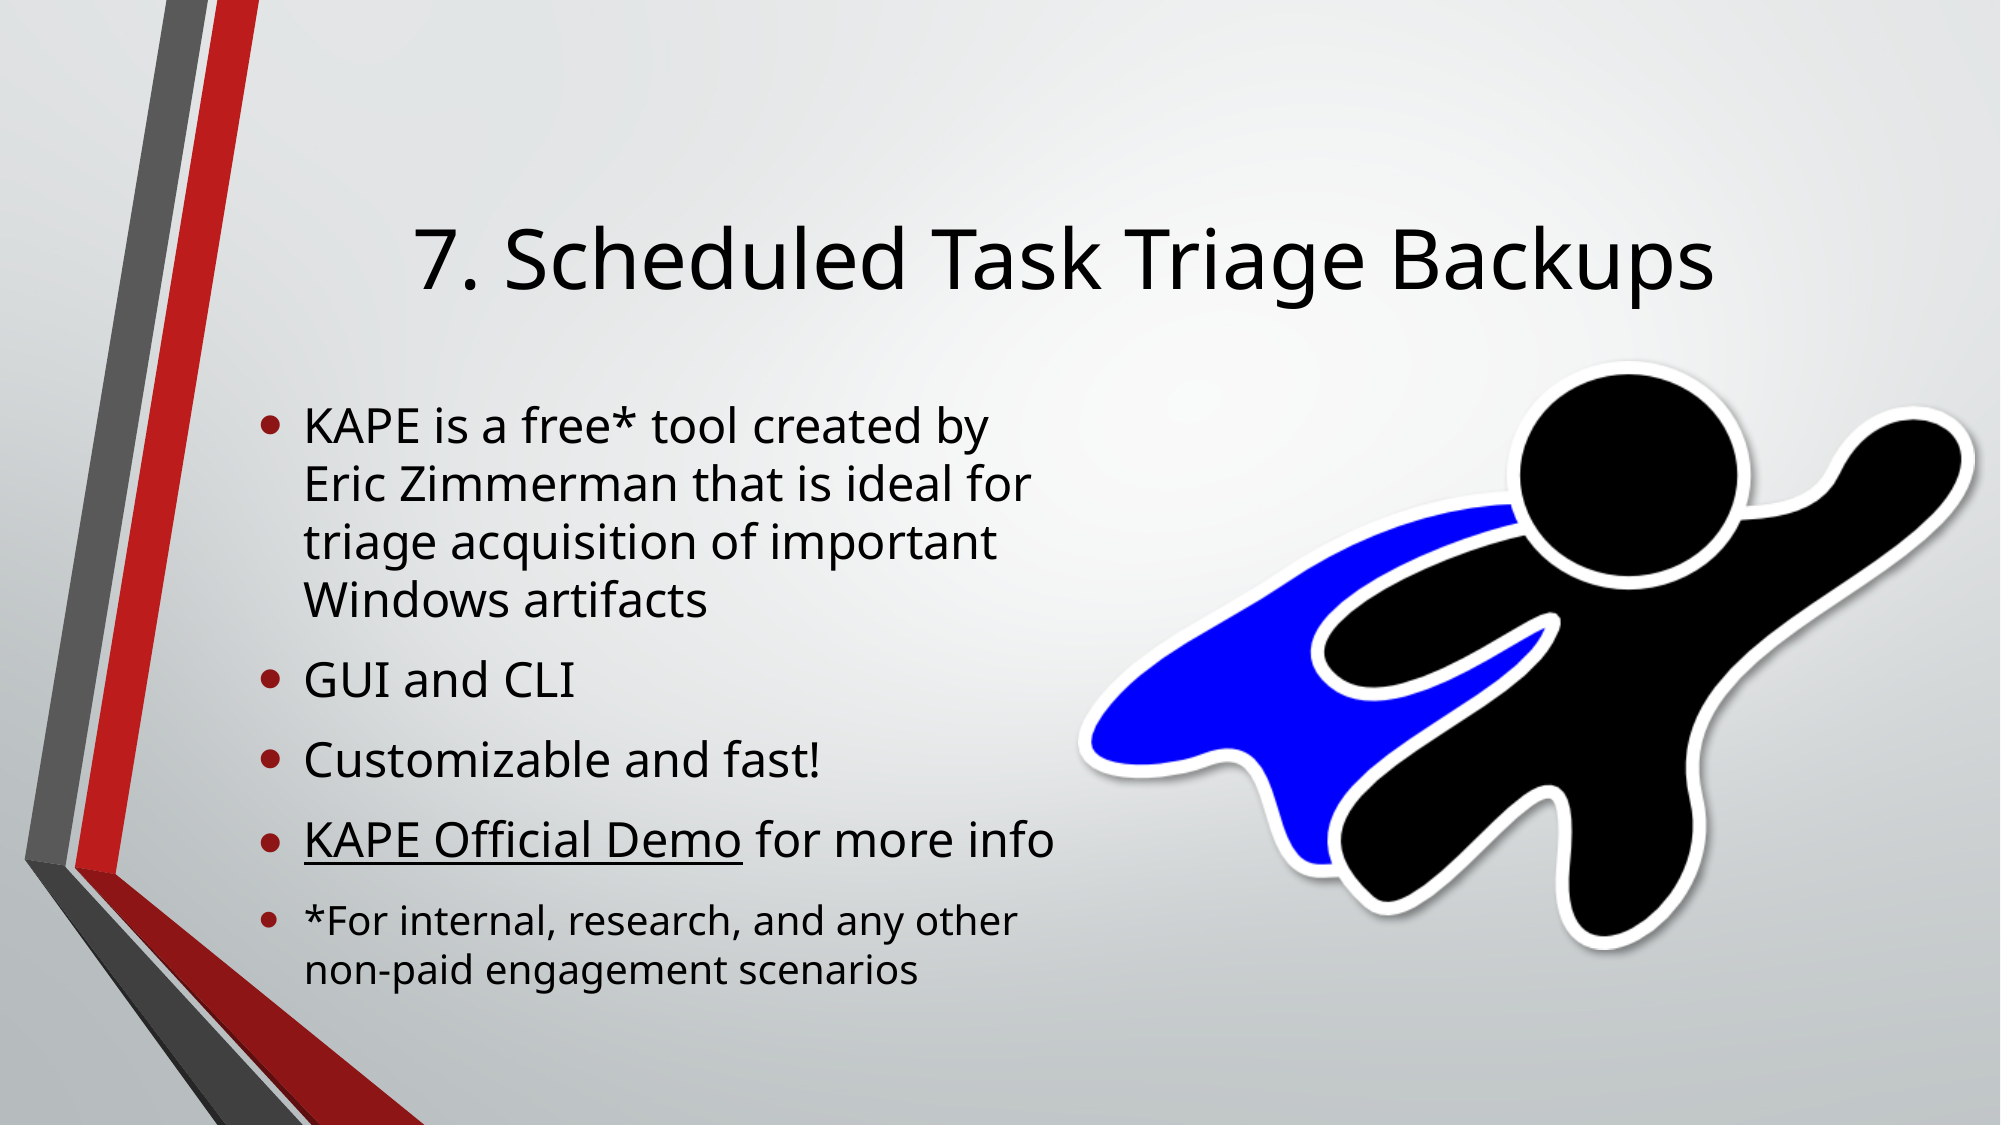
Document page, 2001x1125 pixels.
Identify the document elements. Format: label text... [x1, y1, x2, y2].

picture [1077, 361, 1975, 951]
list KAPE is a free* tool created by Eric Zimmerman that is ideal for triage acquisition of important Windows artifacts GUI and CLI Customizable and fast! KAPE Official Demo for more info *For internal, research, and any other non-paid engagement scenarios [243, 361, 1079, 1026]
title 7. Scheduled Task Triage Backups [243, 112, 1887, 361]
